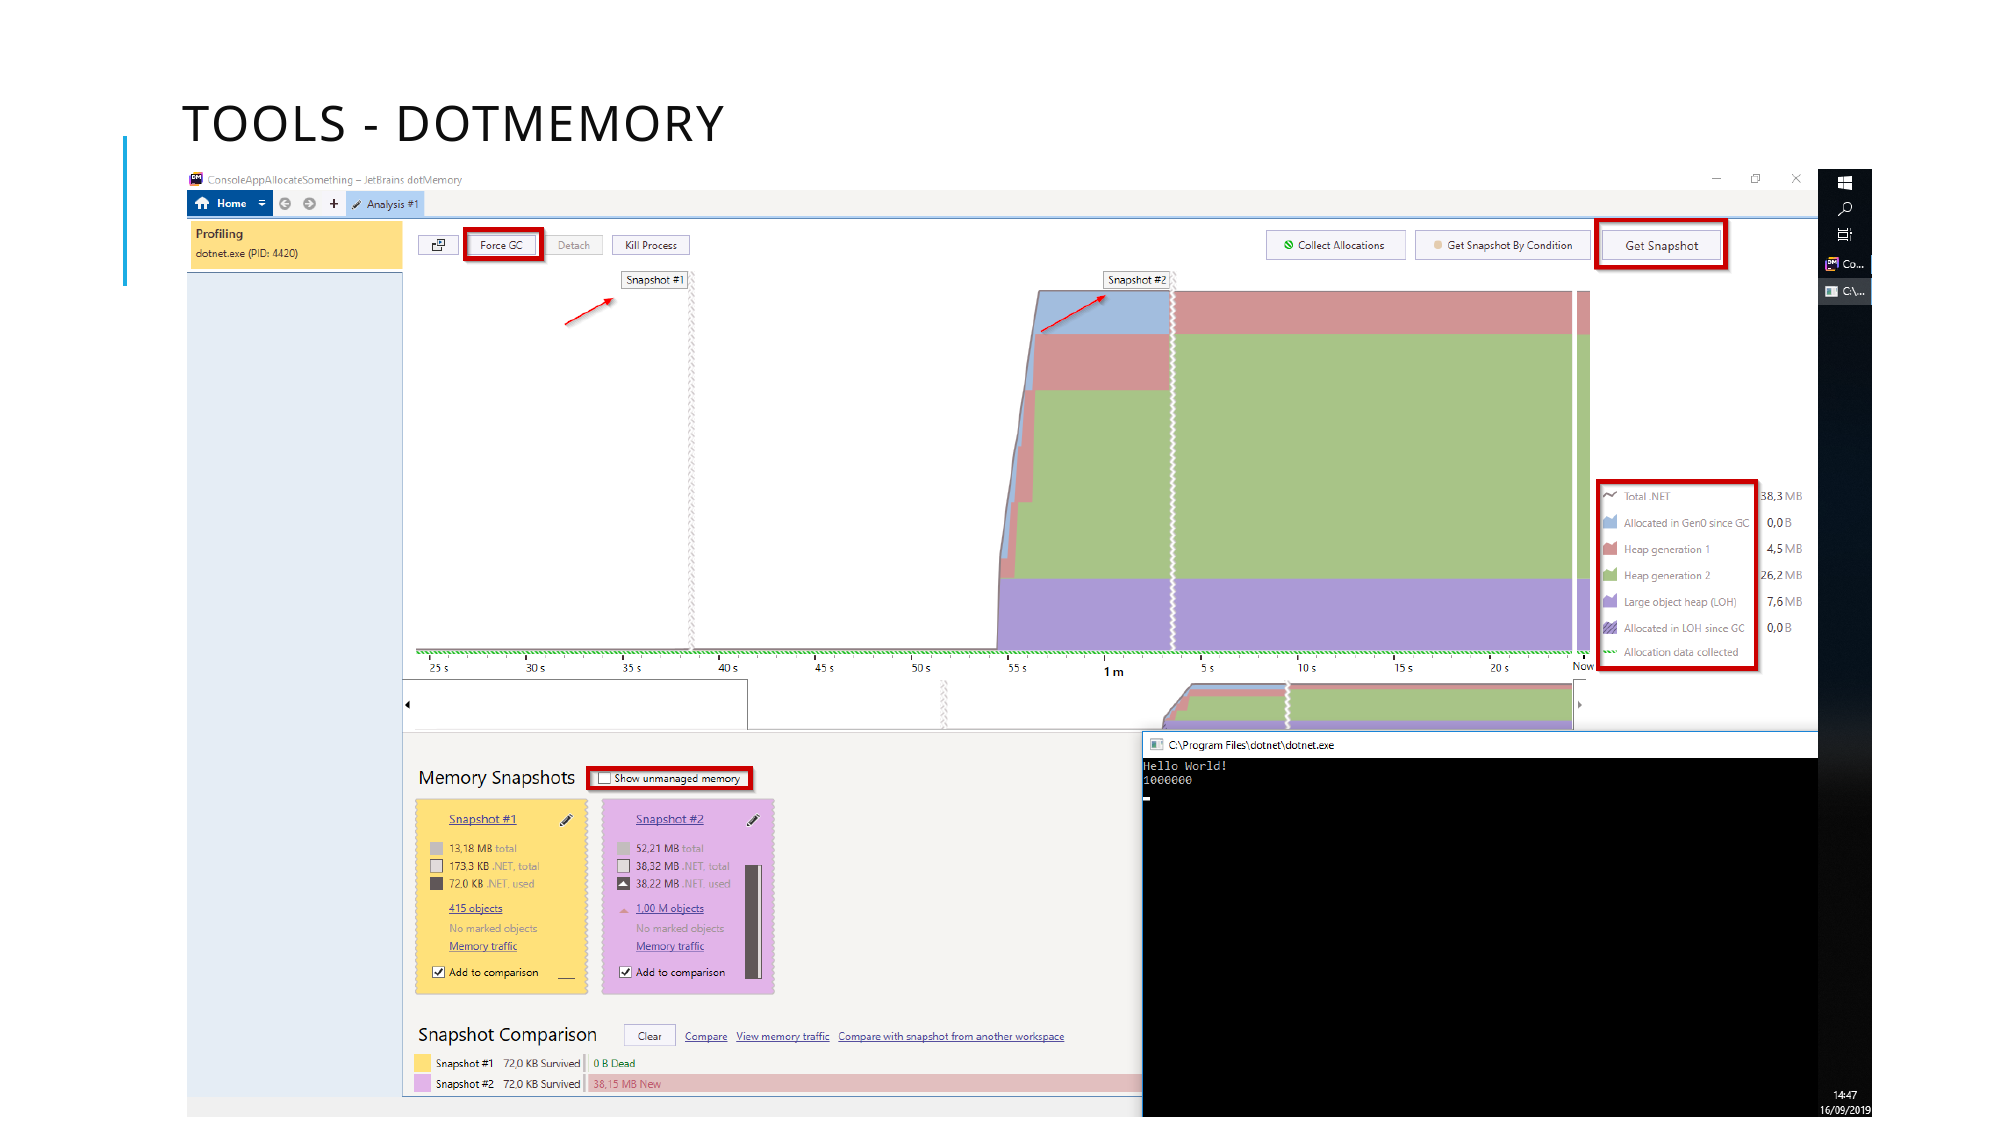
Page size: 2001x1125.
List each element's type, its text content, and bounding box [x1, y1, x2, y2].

title Tools - DOTMEMORY [168, 96, 1470, 158]
picture [187, 168, 1872, 1117]
